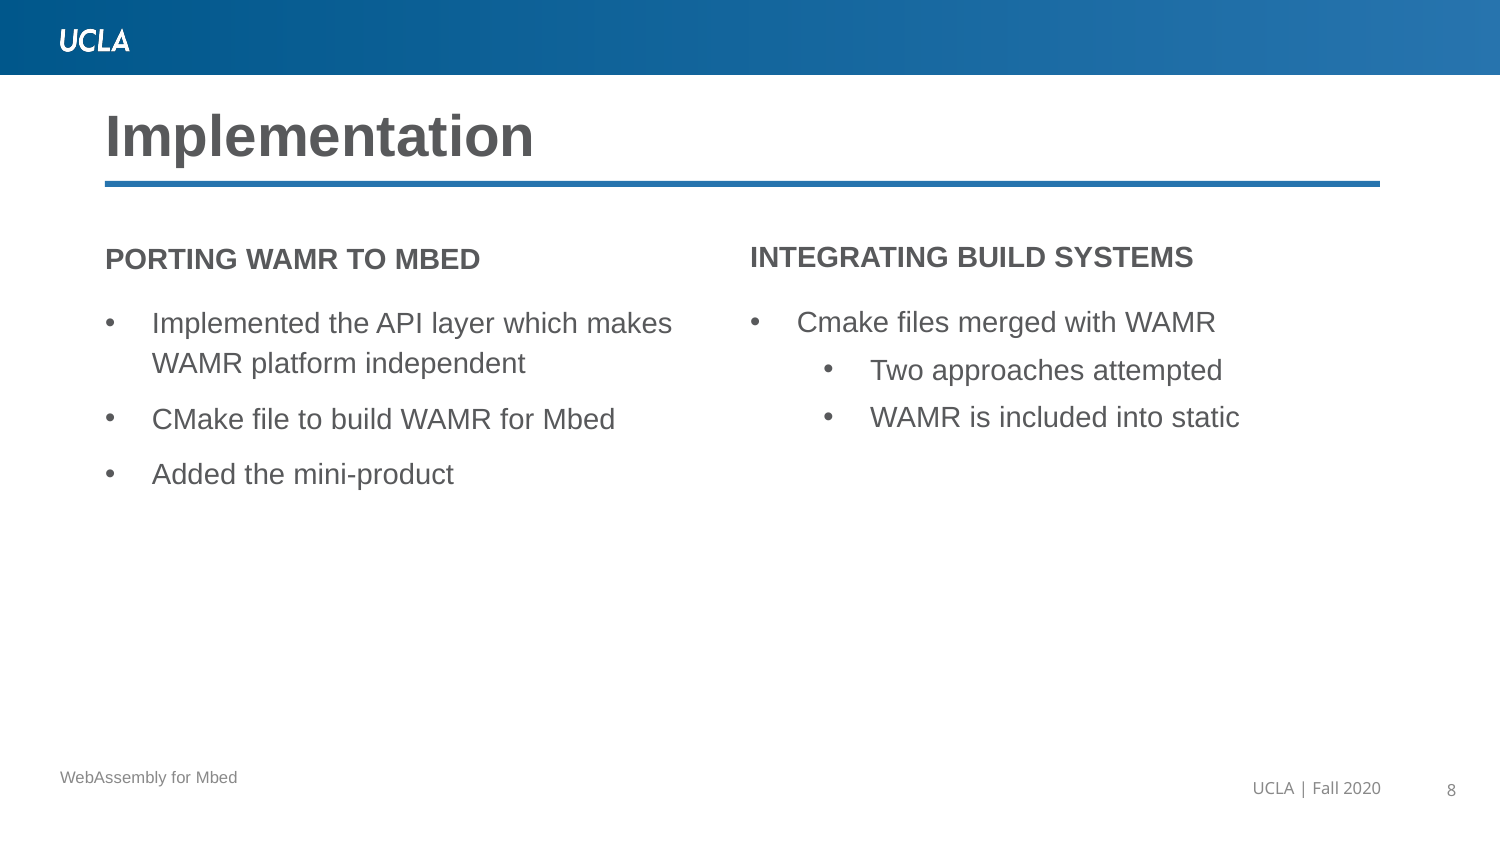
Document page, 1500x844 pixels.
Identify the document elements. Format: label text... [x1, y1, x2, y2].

title Implementation [105, 105, 1380, 170]
picture [60, 28, 130, 52]
text_box Cmake files merged with WAMR Two approaches attempted WAMR is included into static [749, 298, 1380, 434]
slide_number 8 [1381, 780, 1457, 840]
slide_number UCLA | Fall 2020 [1043, 777, 1382, 841]
text_box Integrating Build Systems [749, 238, 1500, 274]
list Implemented the API layer​ which makes WAMR platform independent CMake file to build WAMR for Mbed Added the mini-product [105, 300, 735, 493]
list Porting WAMR to Mbed [105, 240, 735, 276]
